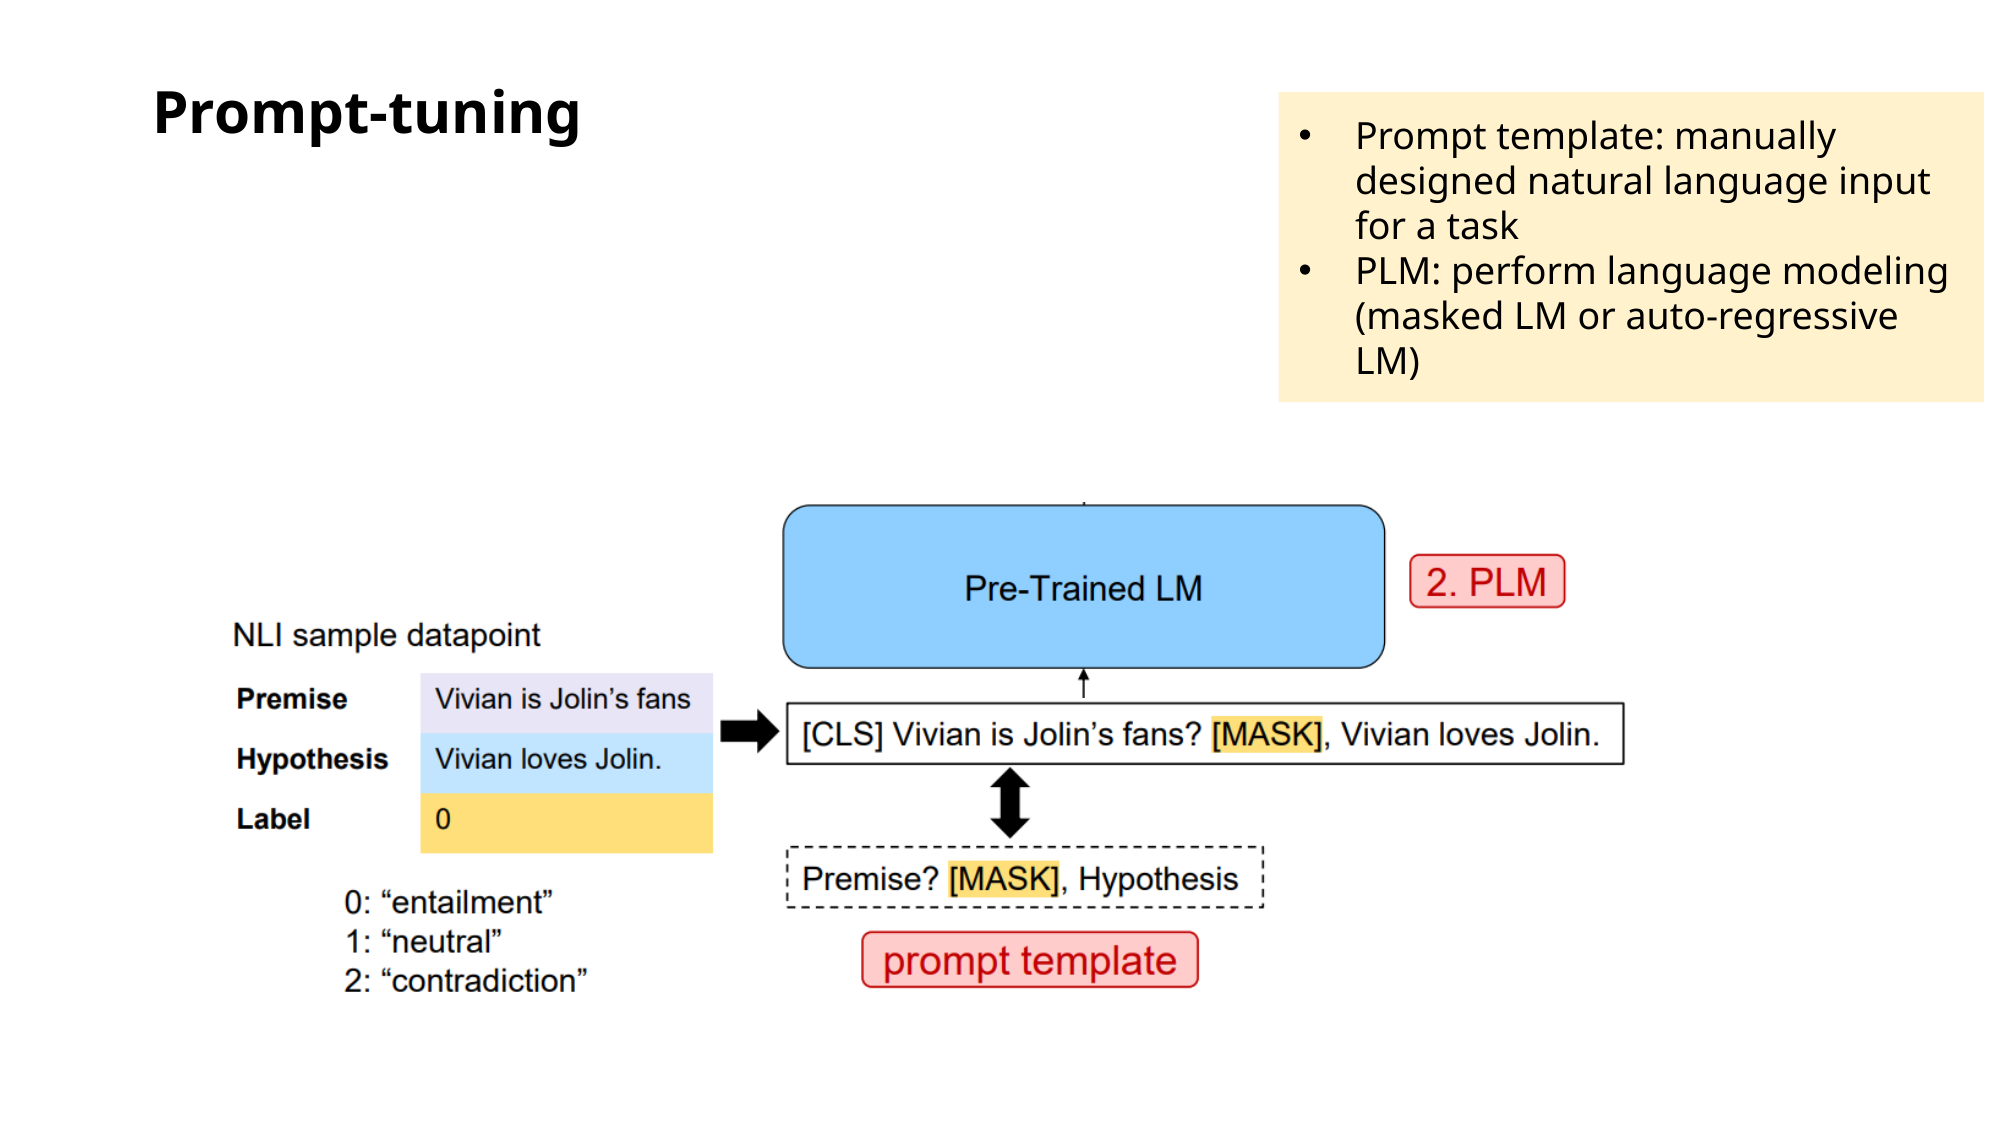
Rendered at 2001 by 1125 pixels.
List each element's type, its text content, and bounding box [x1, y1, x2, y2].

text_box Prompt template: manually designed natural language input for a task PLM: perform language modeling (masked LM or auto-regressive LM) [1278, 92, 1984, 403]
title Prompt-tuning [137, 59, 1863, 170]
picture [214, 502, 1768, 1015]
